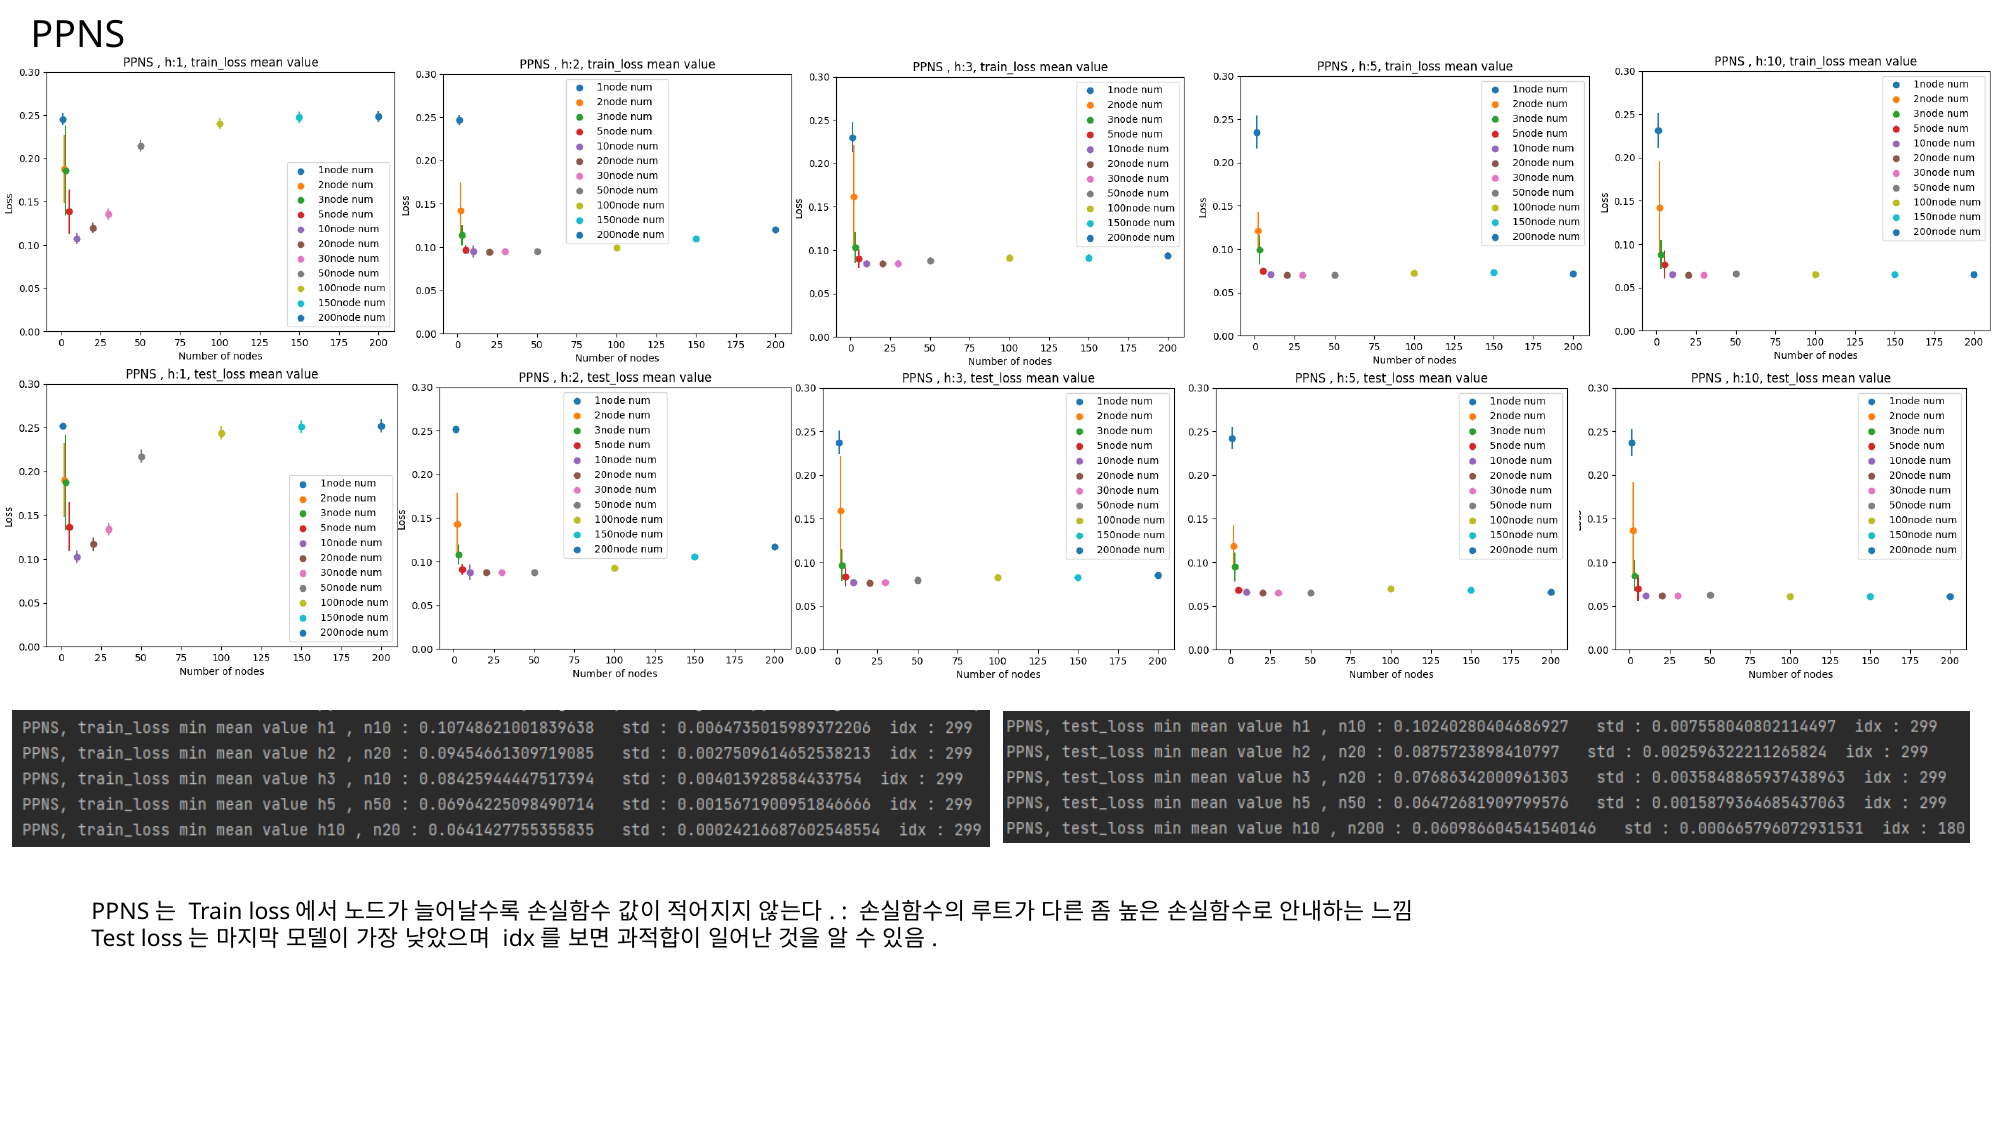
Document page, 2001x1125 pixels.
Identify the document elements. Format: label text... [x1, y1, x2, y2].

picture [2, 366, 1178, 681]
picture [1579, 365, 1970, 681]
picture [1601, 54, 1993, 364]
picture [0, 55, 399, 364]
picture [12, 710, 990, 847]
text_box PPNS는 Train loss에서 노드가 늘어날수록 손실함수 값이 적어지지 않는다. : 손실함수의 루트가 다른 좀 높은 손실함수로 안내하는 느낌 Test loss는 마지막 모델이 가장 낮았으며 idx를 보면 과적합이 일어난 것을 알 수 있음. [76, 888, 1430, 959]
text_box PPNS [15, 2, 140, 55]
picture [1198, 59, 1593, 364]
picture [1185, 370, 1571, 681]
picture [402, 57, 1187, 368]
picture [1003, 711, 1970, 843]
